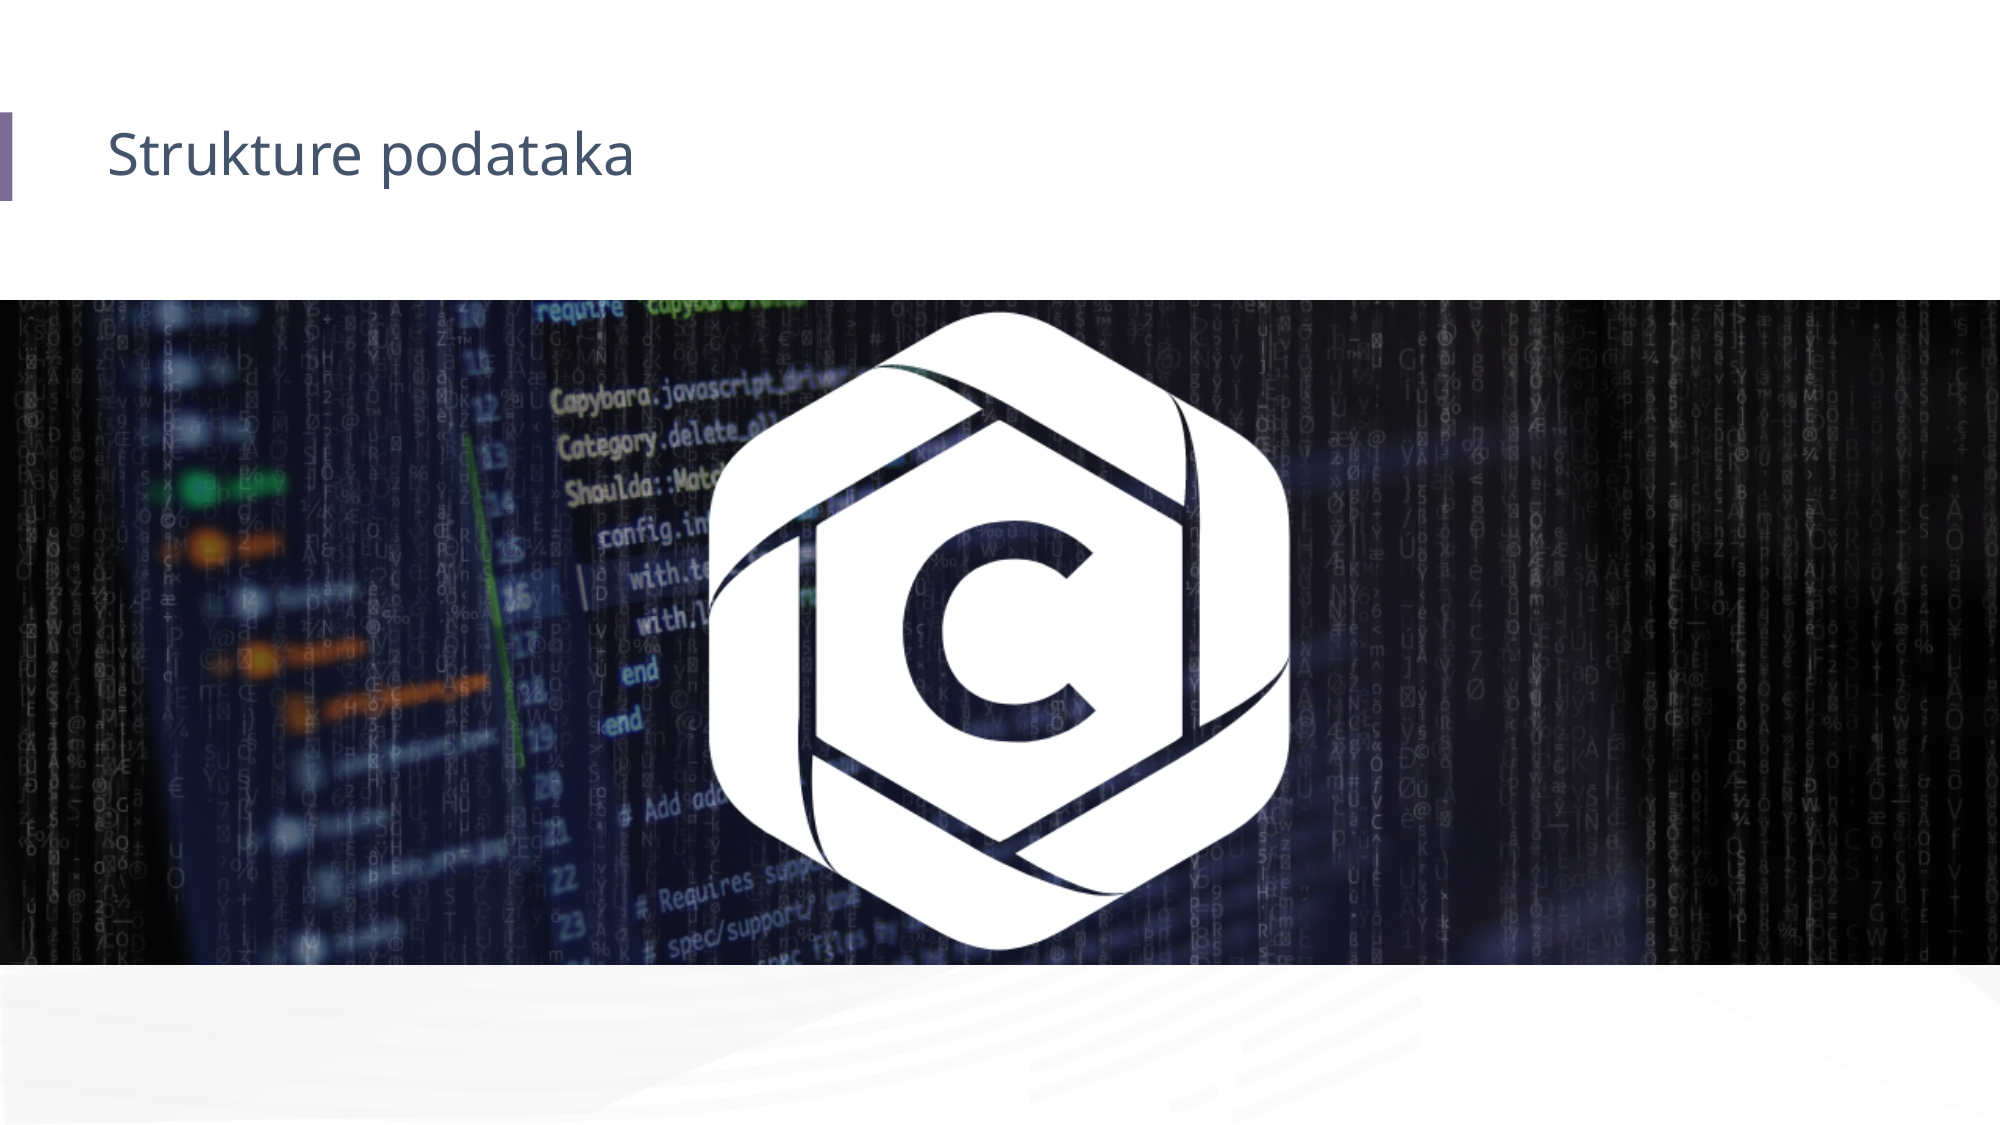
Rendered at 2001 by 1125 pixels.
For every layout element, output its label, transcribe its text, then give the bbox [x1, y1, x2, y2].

title Strukture podataka [92, 117, 1460, 197]
picture [0, 0, 2000, 1125]
